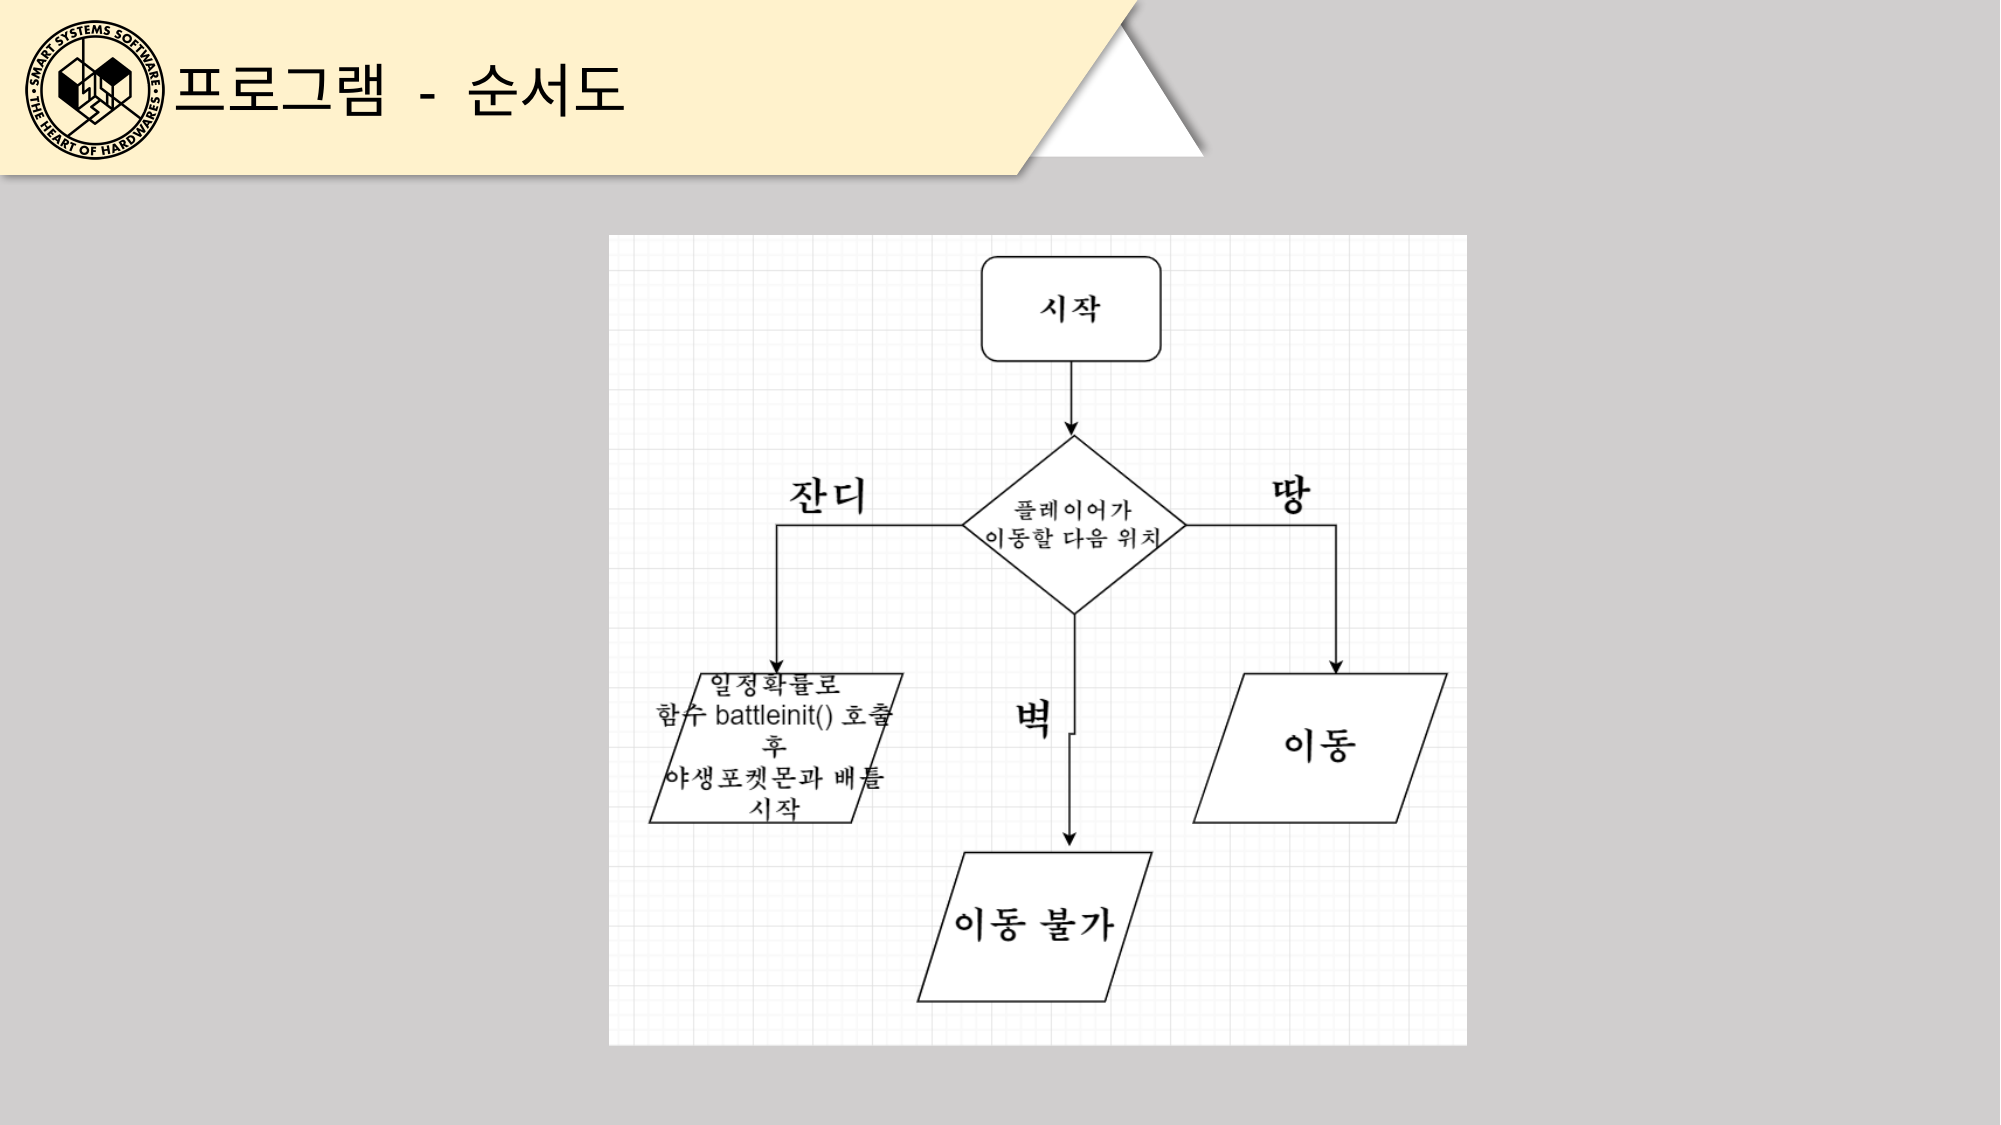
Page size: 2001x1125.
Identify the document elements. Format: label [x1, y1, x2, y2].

picture [20, 15, 170, 165]
picture [609, 235, 1467, 1046]
text_box [0, 0, 1204, 175]
